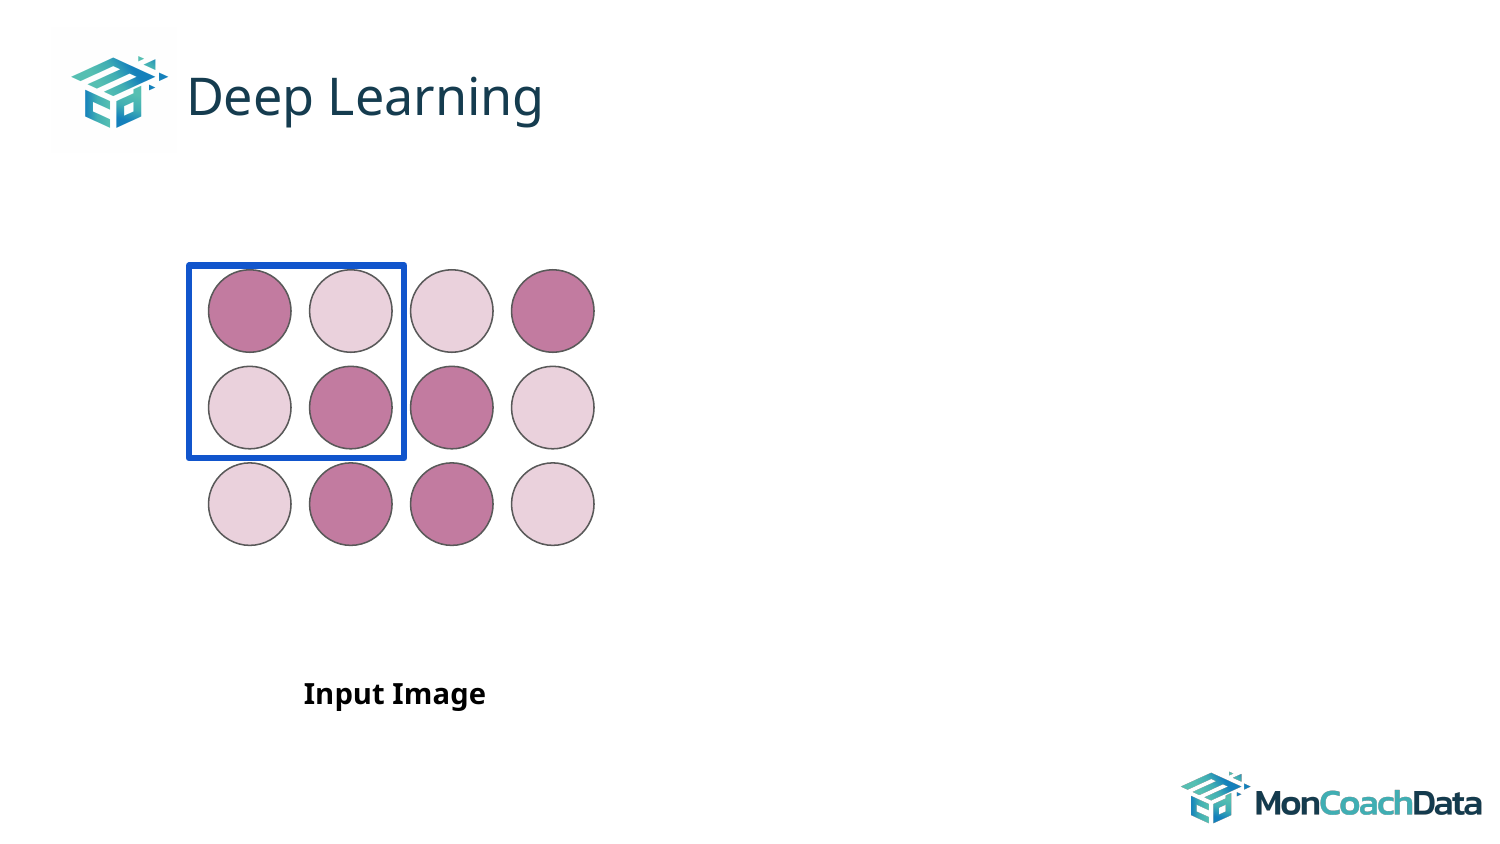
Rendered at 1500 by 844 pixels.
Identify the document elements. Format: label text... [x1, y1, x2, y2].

title Deep Learning [171, 48, 1449, 143]
text_box [511, 269, 595, 353]
text_box [410, 269, 494, 353]
text_box [309, 462, 393, 546]
text_box Input Image [288, 660, 530, 743]
picture [51, 27, 177, 153]
text_box [208, 462, 292, 546]
text_box [511, 366, 595, 449]
text_box [511, 462, 595, 546]
text_box [188, 265, 405, 459]
picture [1162, 750, 1500, 844]
text_box [410, 462, 494, 546]
text_box [410, 366, 494, 449]
